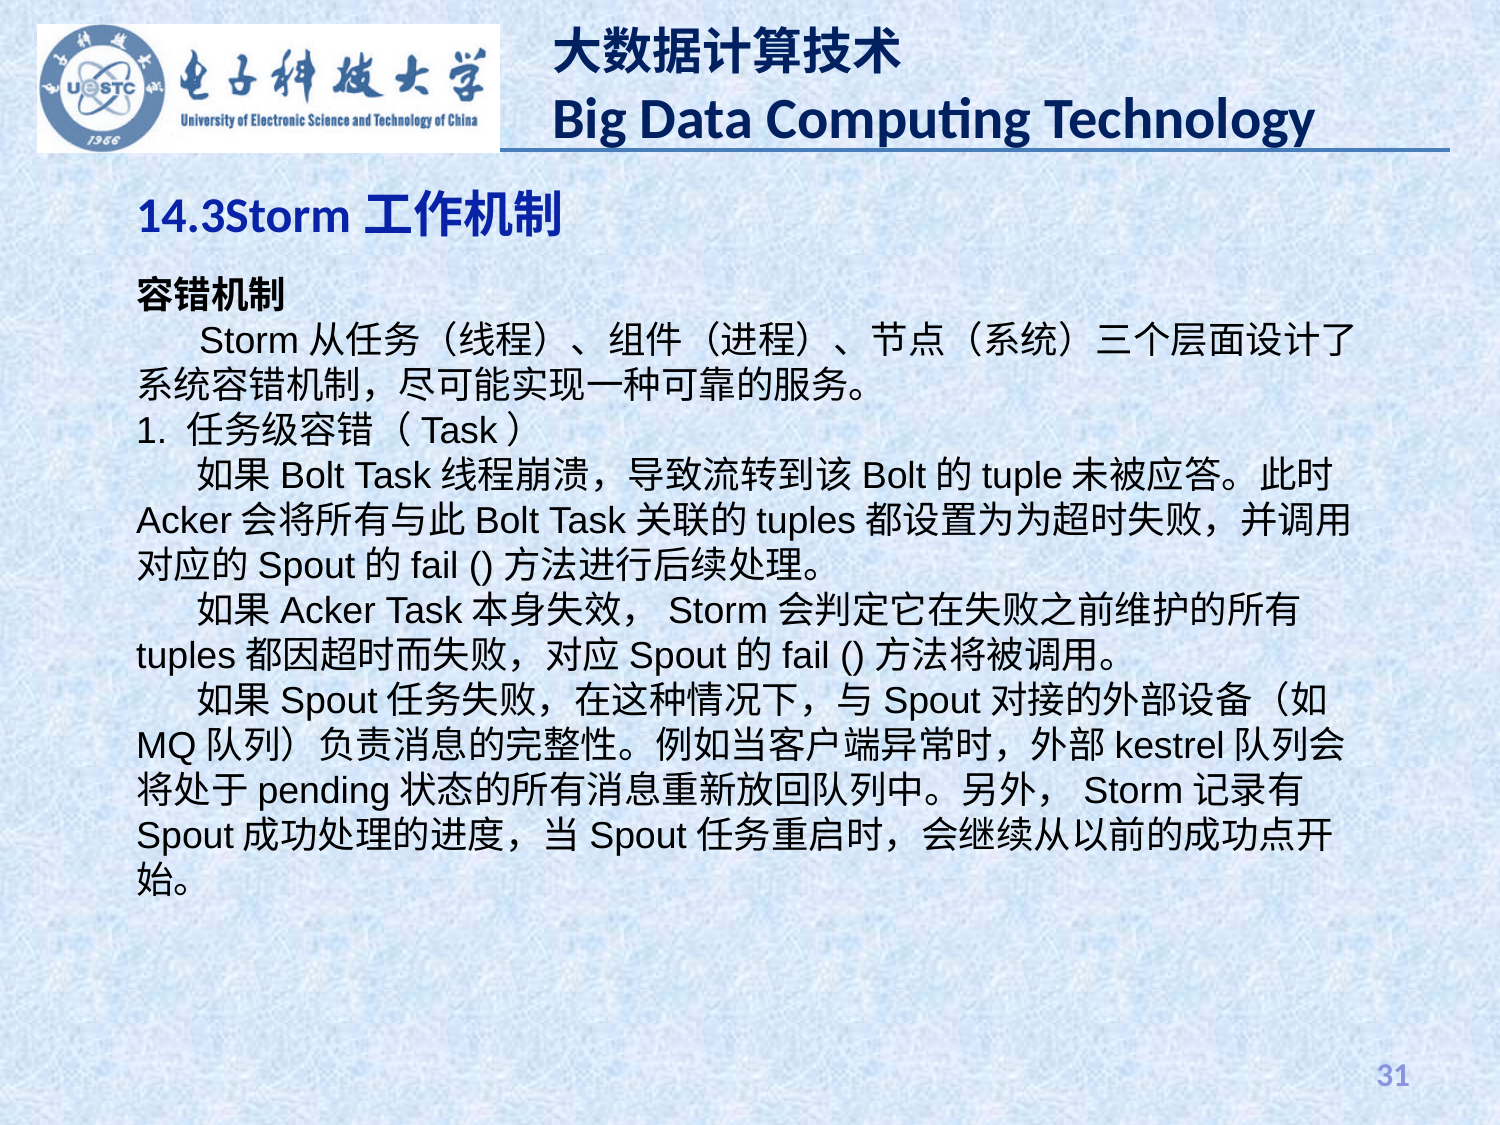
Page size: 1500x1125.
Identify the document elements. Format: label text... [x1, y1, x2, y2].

picture [0, 0, 1500, 1125]
text_box 容错机制 Storm从任务（线程）、组件（进程）、节点（系统）三个层面设计了系统容错机制，尽可能实现一种可靠的服务。 1. 任务级容错（Task） 如果Bolt Task线程崩溃，导致流转到该Bolt的tuple未被应答。此时Acker会将所有与此Bolt Task关联的tuples都设置为为超时失败，并调用对应的Spout的fail ()方法进行后续处理。 如果Acker Task本身失效，Storm会判定它在失败之前维护的所有tuples都因超时而失败，对应Spout的fail ()方法将被调用。 如果Spout任务失败，在这种情况下，与Spout对接的外部设备（如MQ队列）负责消息的完整性。例如当客户端异常时，外部kestrel队列会将处于pending状态的所有消息重新放回队列中。另外，Storm记录有Spout成功处理的进度，当Spout任务重启时，会继续从以前的成功点开始。 [121, 263, 1388, 908]
text_box 14.3Storm工作机制 [121, 175, 1422, 250]
slide_number 31 [1074, 1042, 1425, 1103]
text_box 大数据计算技术 Big Data Computing Technology [537, 12, 1450, 149]
